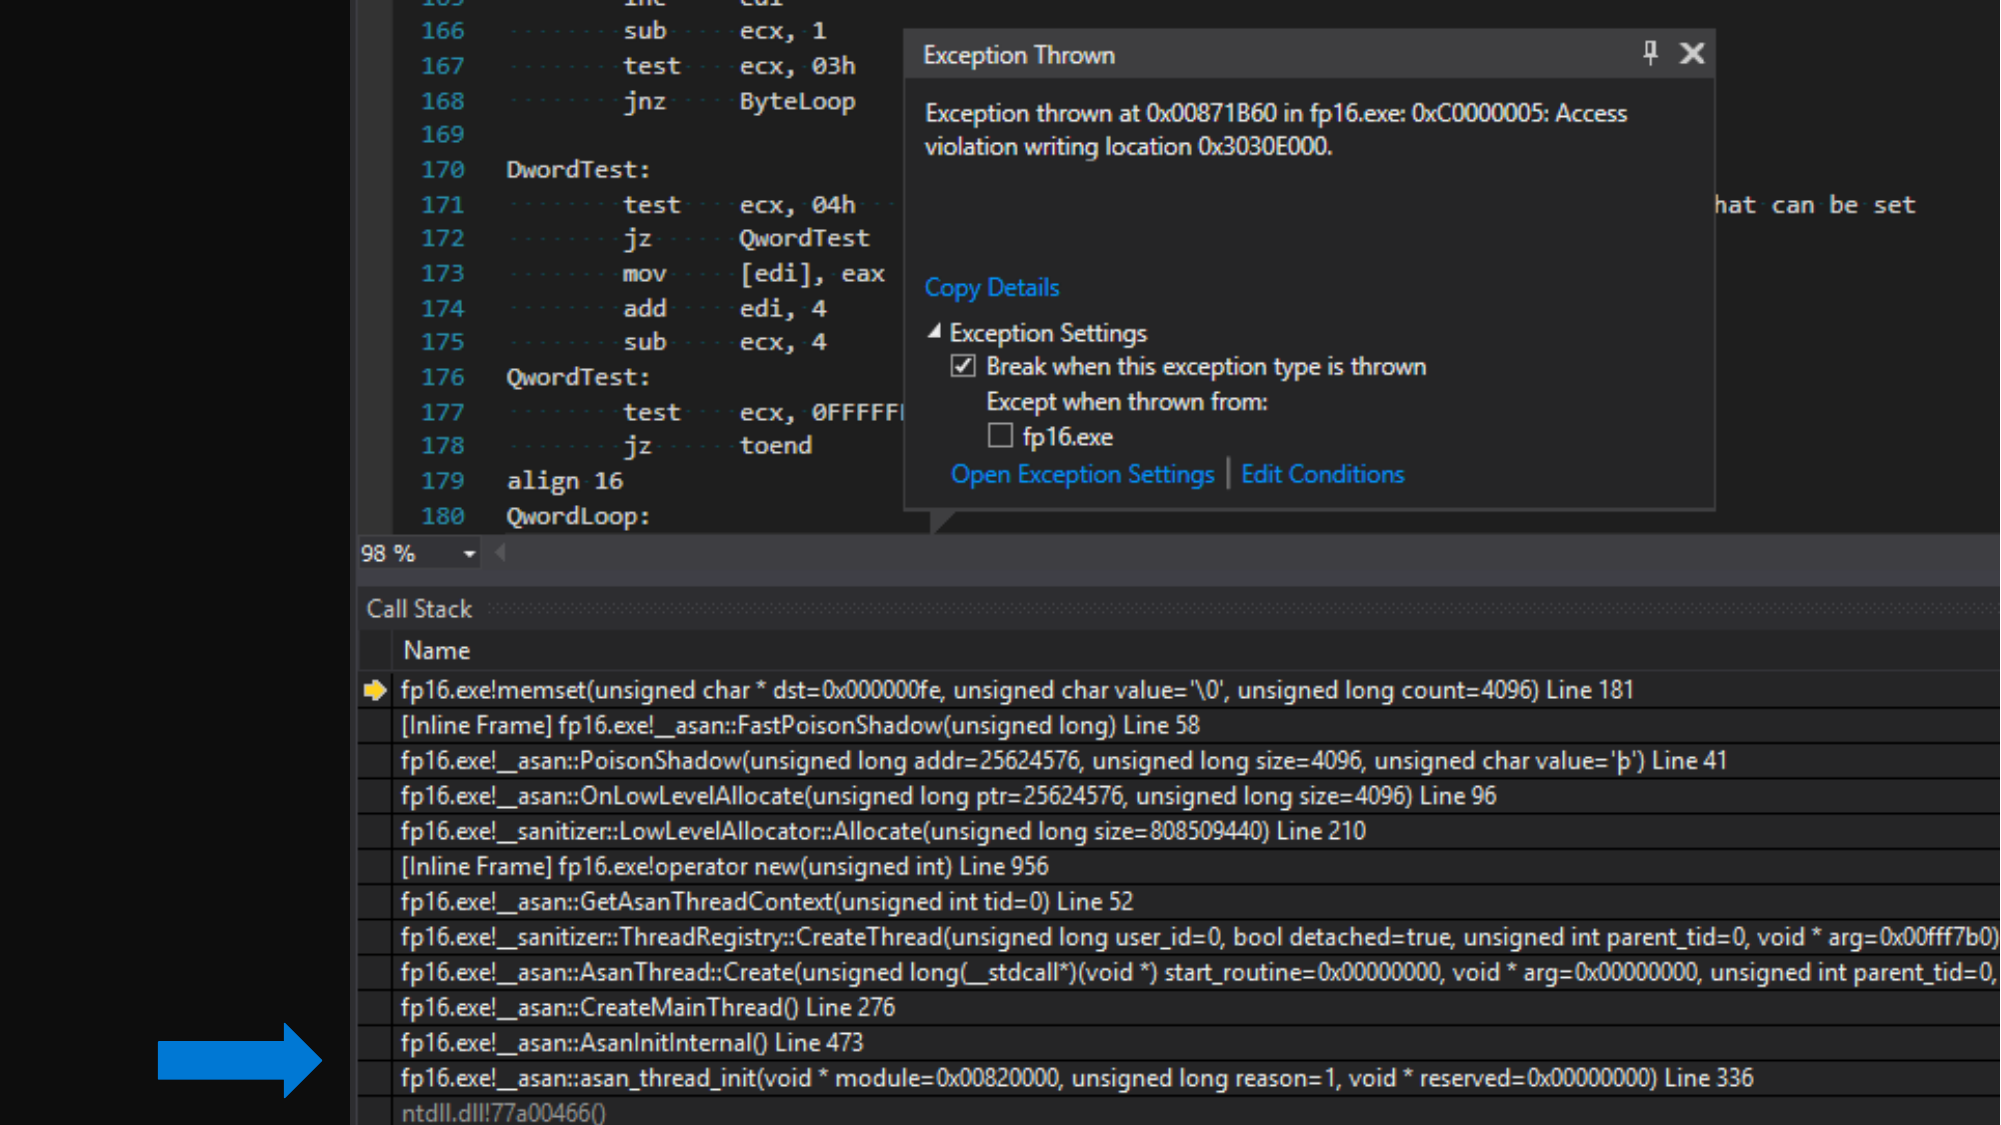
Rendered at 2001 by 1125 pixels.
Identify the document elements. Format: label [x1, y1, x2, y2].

picture [350, 0, 2000, 1125]
text_box [157, 1022, 323, 1099]
